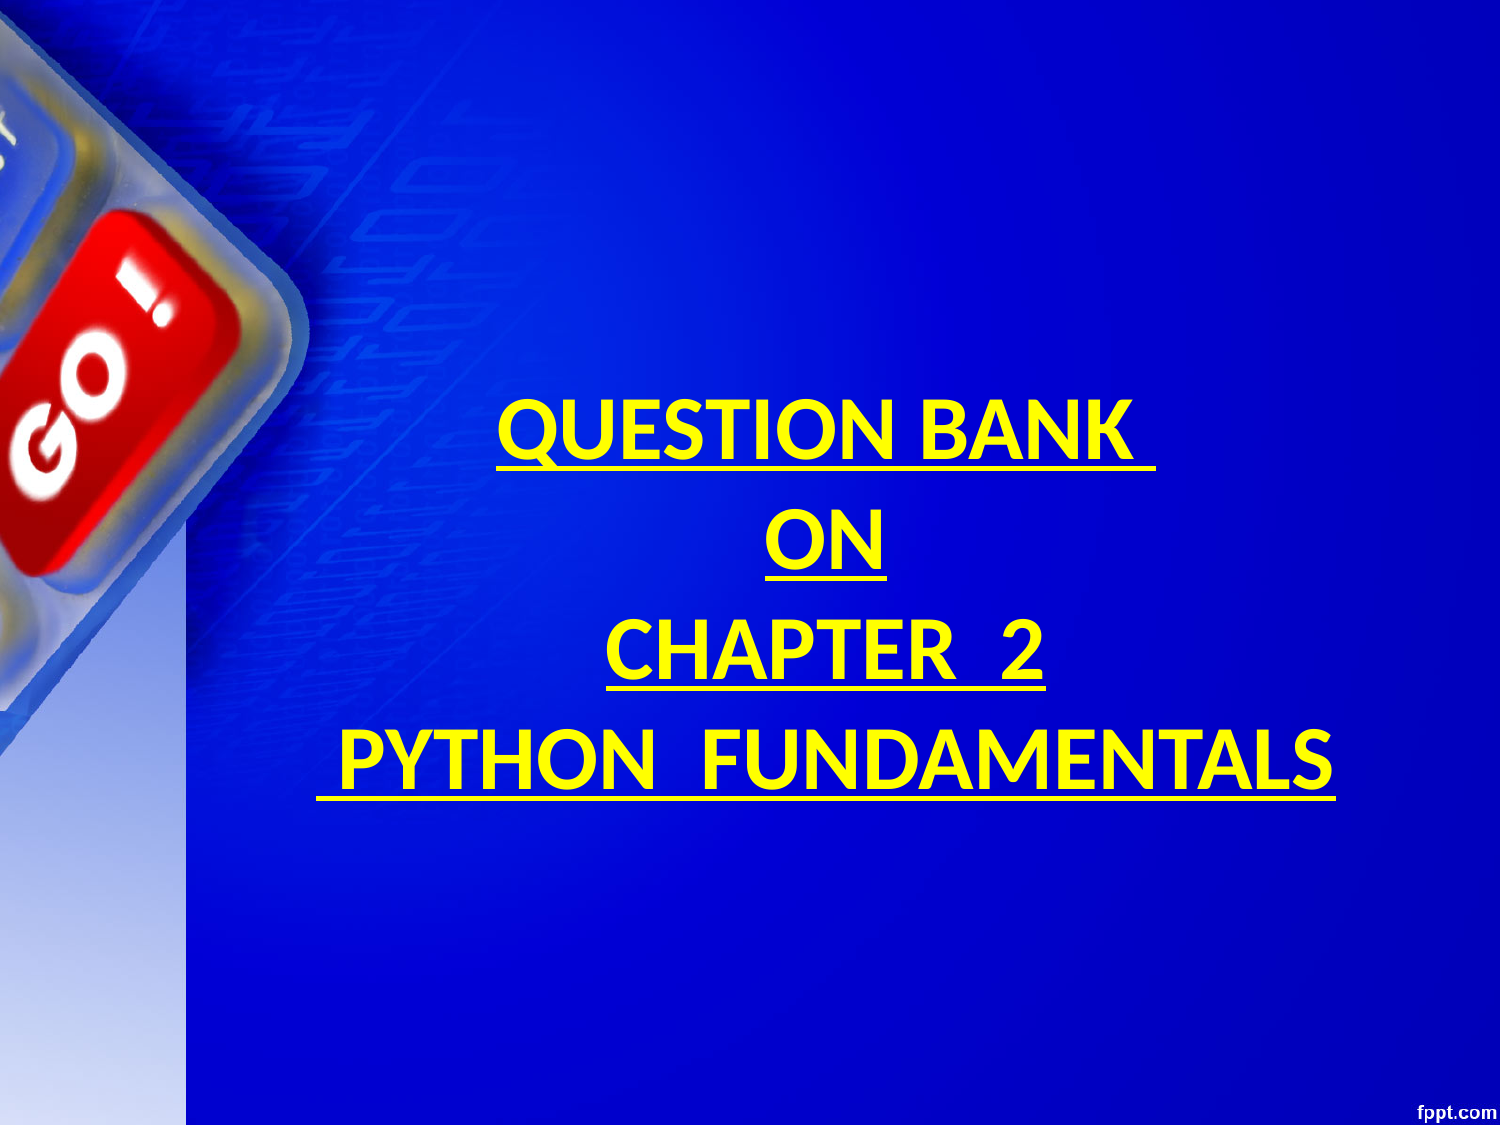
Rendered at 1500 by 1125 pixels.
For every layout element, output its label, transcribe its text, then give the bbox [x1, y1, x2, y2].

text_box QUESTION BANK ON CHAPTER 2 PYTHON FUNDAMENTALS [269, 360, 1383, 816]
picture [0, 0, 1500, 1125]
